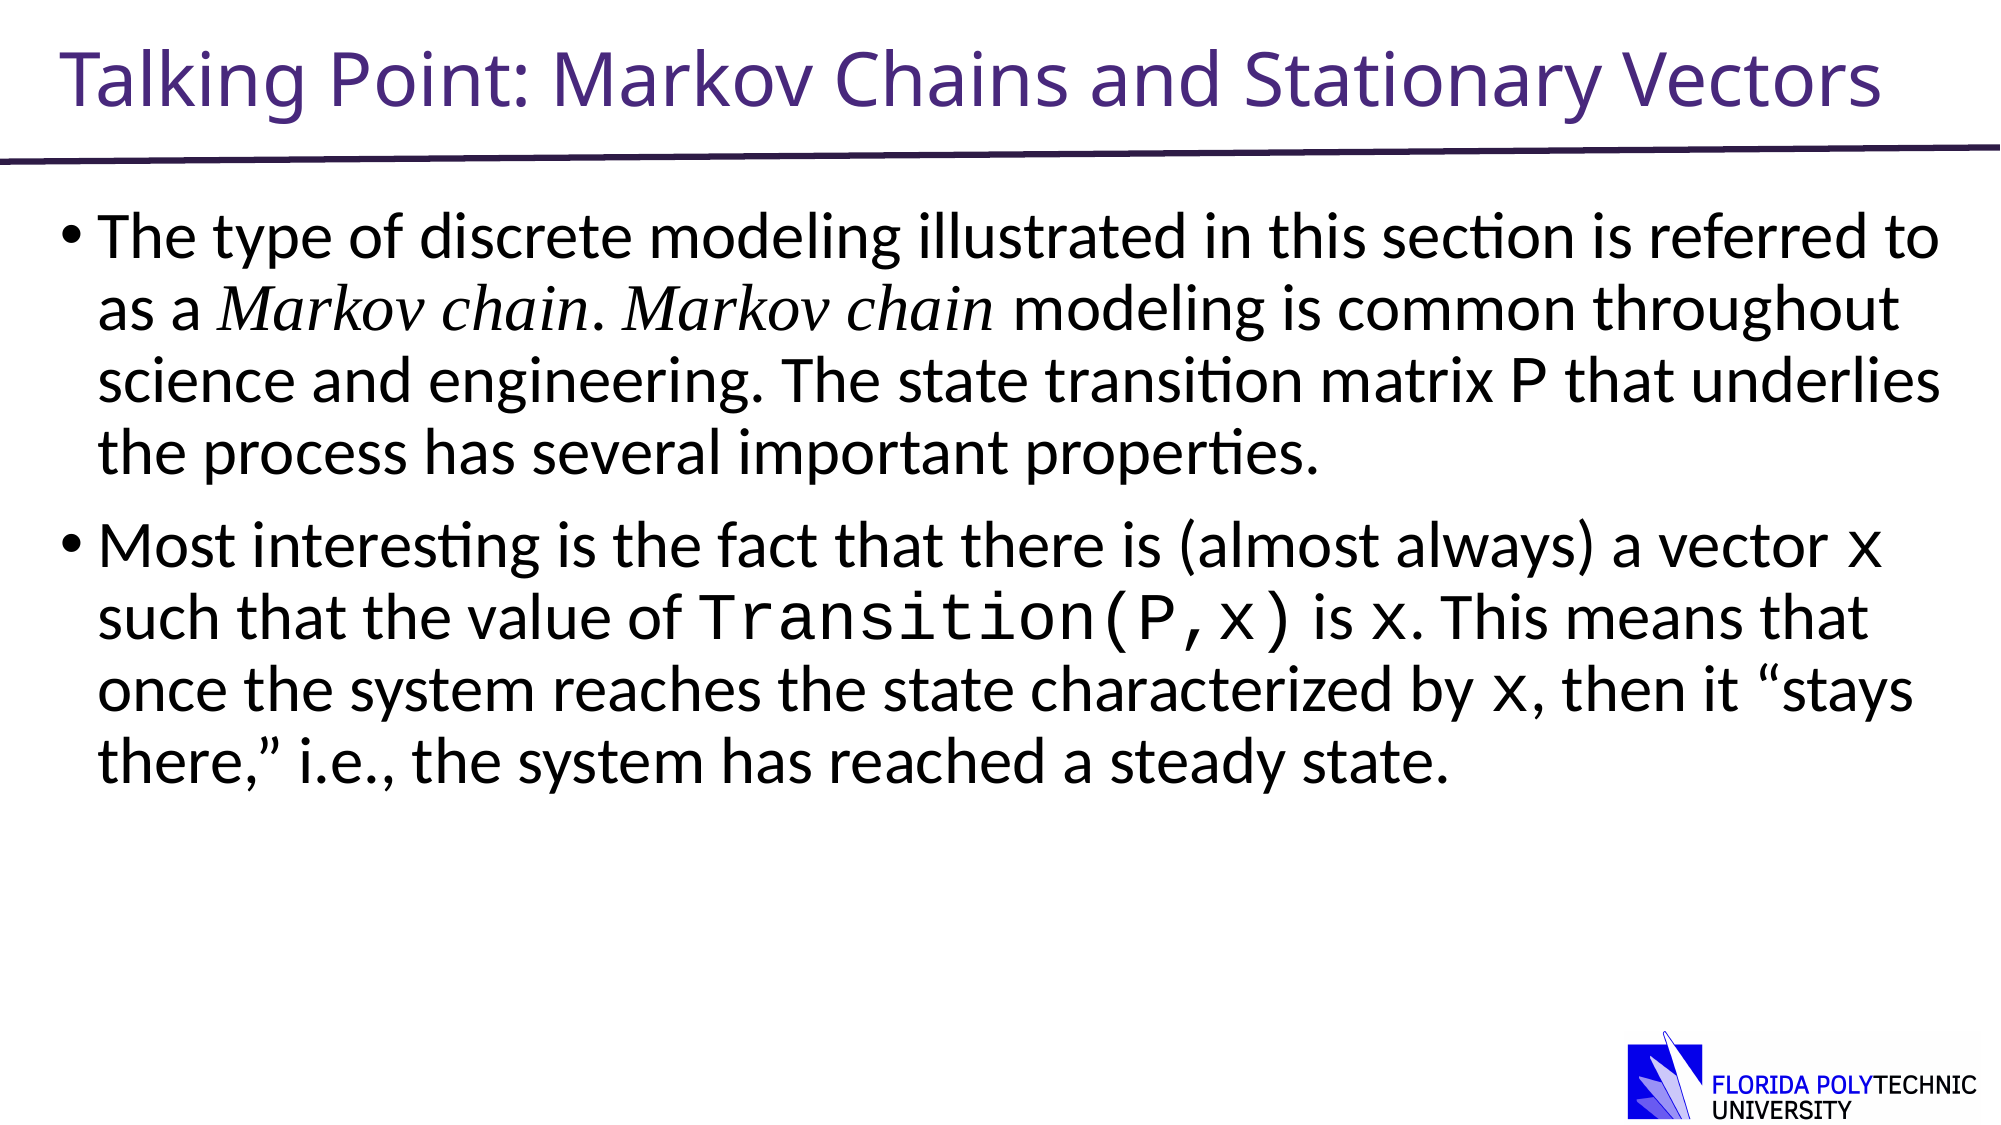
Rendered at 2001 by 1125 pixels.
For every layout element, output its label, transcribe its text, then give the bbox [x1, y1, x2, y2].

picture [1624, 1031, 1981, 1125]
title Talking Point: Markov Chains and Stationary Vectors [44, 5, 1971, 160]
list The type of discrete modeling illustrated in this section is referred to as a Markov chain. Markov chain modeling is common throughout science and engineering. The state transition matrix P that underlies the process has several important properties. Most interesting is the fact that there is (almost always) a vector x such that the value of Transition(P,x) is x. This means that once the system reaches the state characterized by x, then it “stays there,” i.e., the system has reached a steady state. [44, 193, 1971, 1072]
